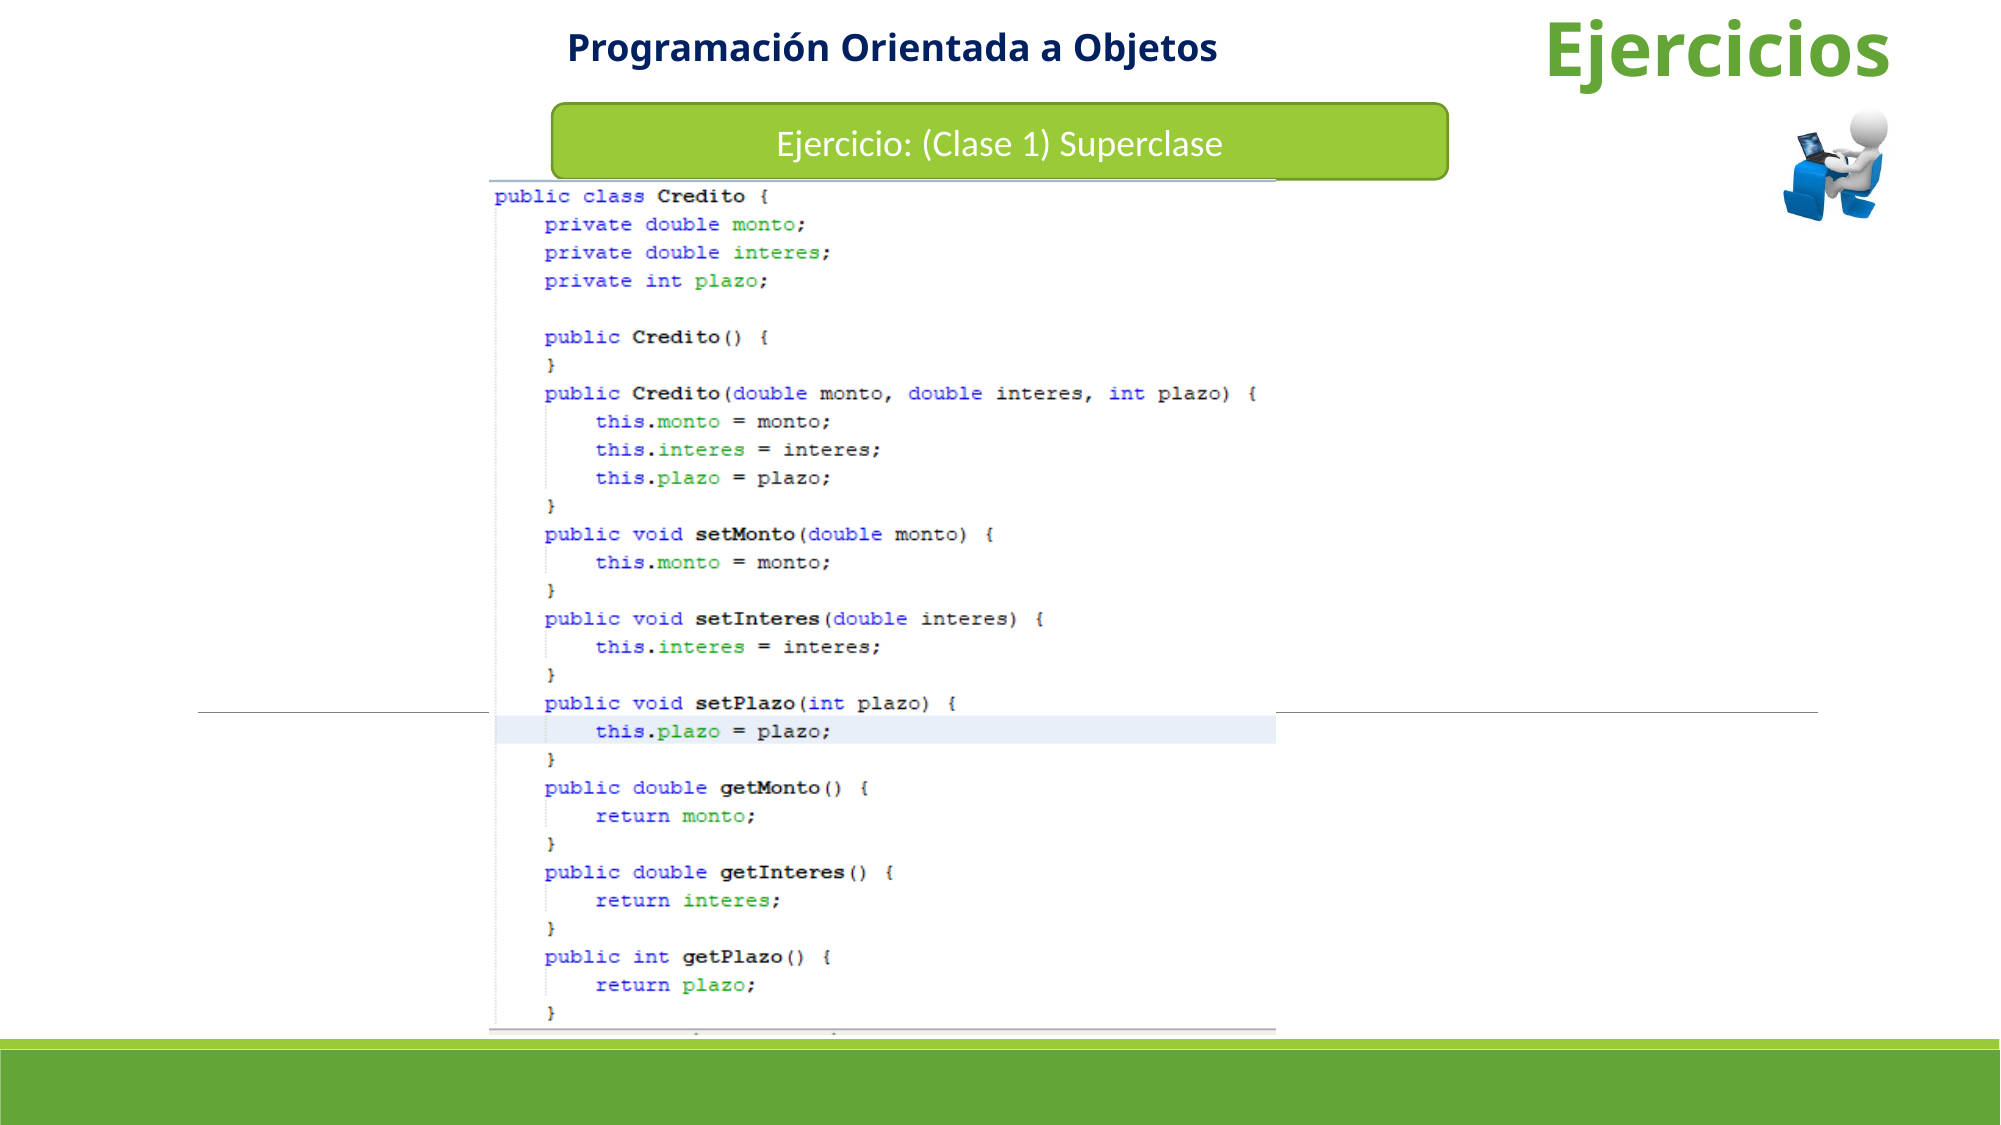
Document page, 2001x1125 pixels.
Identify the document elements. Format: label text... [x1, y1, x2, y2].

text_box Ejercicio: (Clase 1) Superclase [550, 102, 1450, 181]
text_box Programación Orientada a Objetos [552, 17, 1392, 77]
text_box Ejercicios [1528, 0, 2000, 100]
picture [1763, 99, 1903, 238]
picture [488, 178, 1276, 1035]
